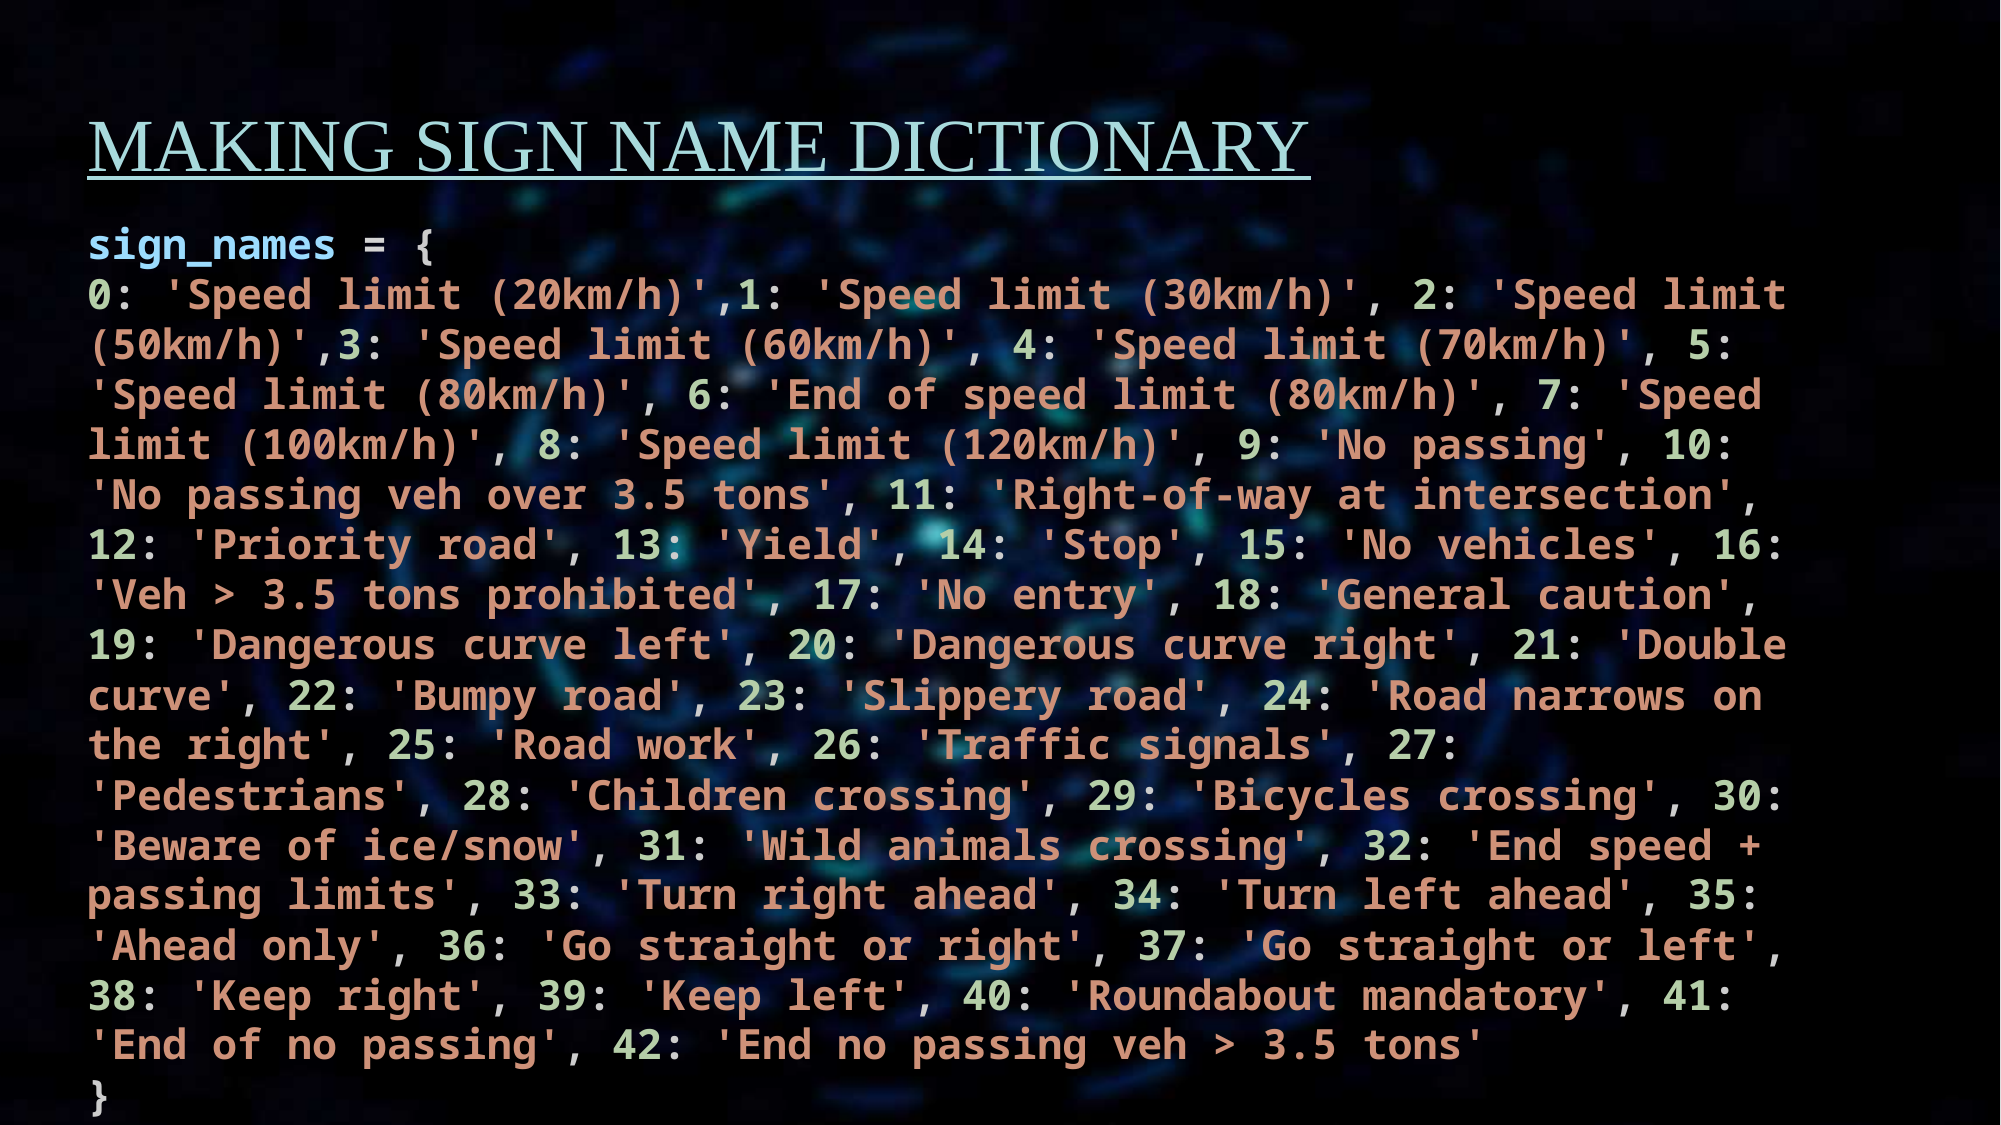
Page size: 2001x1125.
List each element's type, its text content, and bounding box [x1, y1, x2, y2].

picture [0, 0, 2001, 1125]
title Making sign name dictionary [72, 32, 1798, 165]
text_box sign_names = { 0: 'Speed limit (20km/h)',1: 'Speed limit (30km/h)', 2: 'Speed limit (50km/h)',3: 'Speed limit (60km/h)', 4: 'Speed limit (70km/h)', 5: 'Speed limit (80km/h)', 6: 'End of speed limit (80km/h)', 7: 'Speed limit (100km/h)', 8: 'Speed limit (120km/h)', 9: 'No passing', 10: 'No passing veh over 3.5 tons', 11: 'Right-of-way at intersection', 12: 'Priority road', 13: 'Yield', 14: 'Stop', 15: 'No vehicles', 16: 'Veh > 3.5 tons prohibited', 17: 'No entry', 18: 'General caution', 19: 'Dangerous curve left', 20: 'Dangerous curve right', 21: 'Double curve', 22: 'Bumpy road', 23: 'Slippery road', 24: 'Road narrows on the right', 25: 'Road work', 26: 'Traffic signals', 27: 'Pedestrians', 28: 'Children crossing', 29: 'Bicycles crossing', 30: 'Beware of ice/snow', 31: 'Wild animals crossing', 32: 'End speed + passing limits', 33: 'Turn right ahead', 34: 'Turn left ahead', 35: 'Ahead only', 36: 'Go straight or right', 37: 'Go straight or left', 38: 'Keep right', 39: 'Keep left', 40: 'Roundabout mandatory', 41: 'End of no passing', 42: 'End no passing veh > 3.5 tons' } [72, 165, 1814, 1125]
